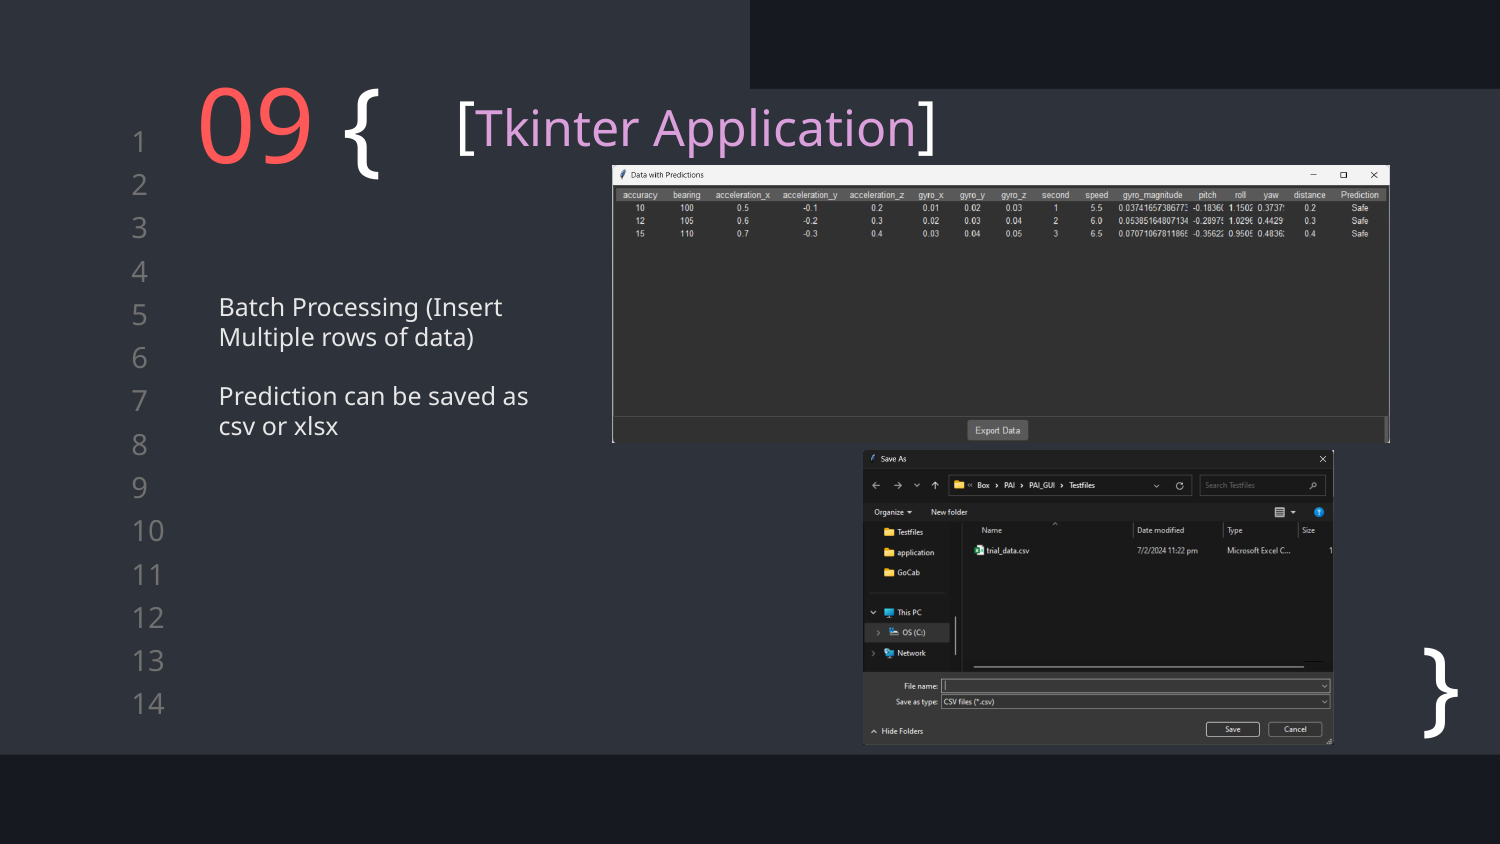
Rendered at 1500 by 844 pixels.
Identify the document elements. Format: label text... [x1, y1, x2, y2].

picture [862, 450, 1334, 745]
title 09 { [137, 30, 441, 212]
title [Tkinter Application] [440, 77, 1363, 166]
text_box } [1406, 616, 1490, 745]
subtitle Batch Processing (Insert Multiple rows of data) Prediction can be saved as csv or xlsx [203, 248, 548, 543]
picture [612, 165, 1390, 444]
